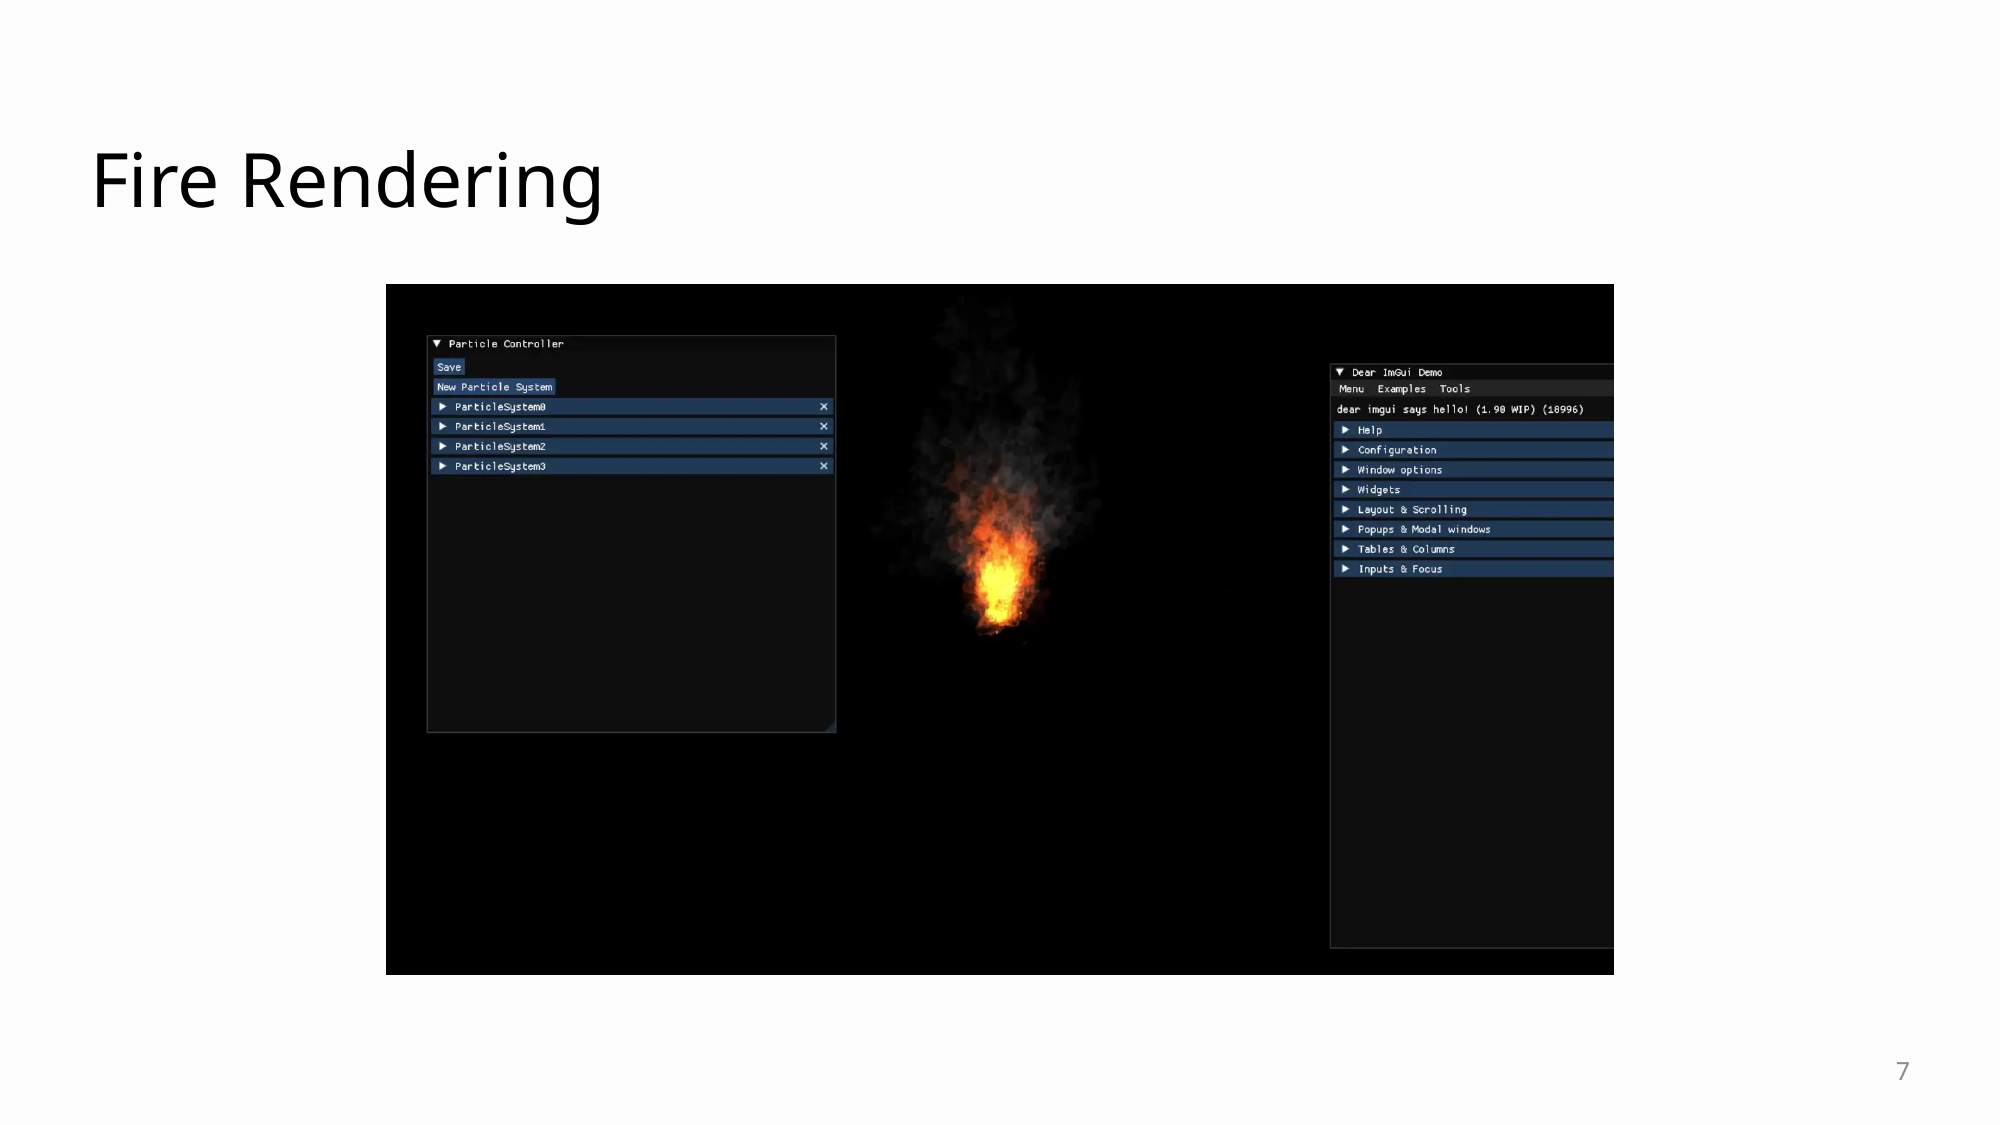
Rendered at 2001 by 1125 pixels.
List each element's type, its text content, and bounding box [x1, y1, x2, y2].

picture [386, 284, 1614, 975]
title Fire Rendering [75, 82, 1925, 285]
slide_number 7 [1475, 1042, 1925, 1103]
